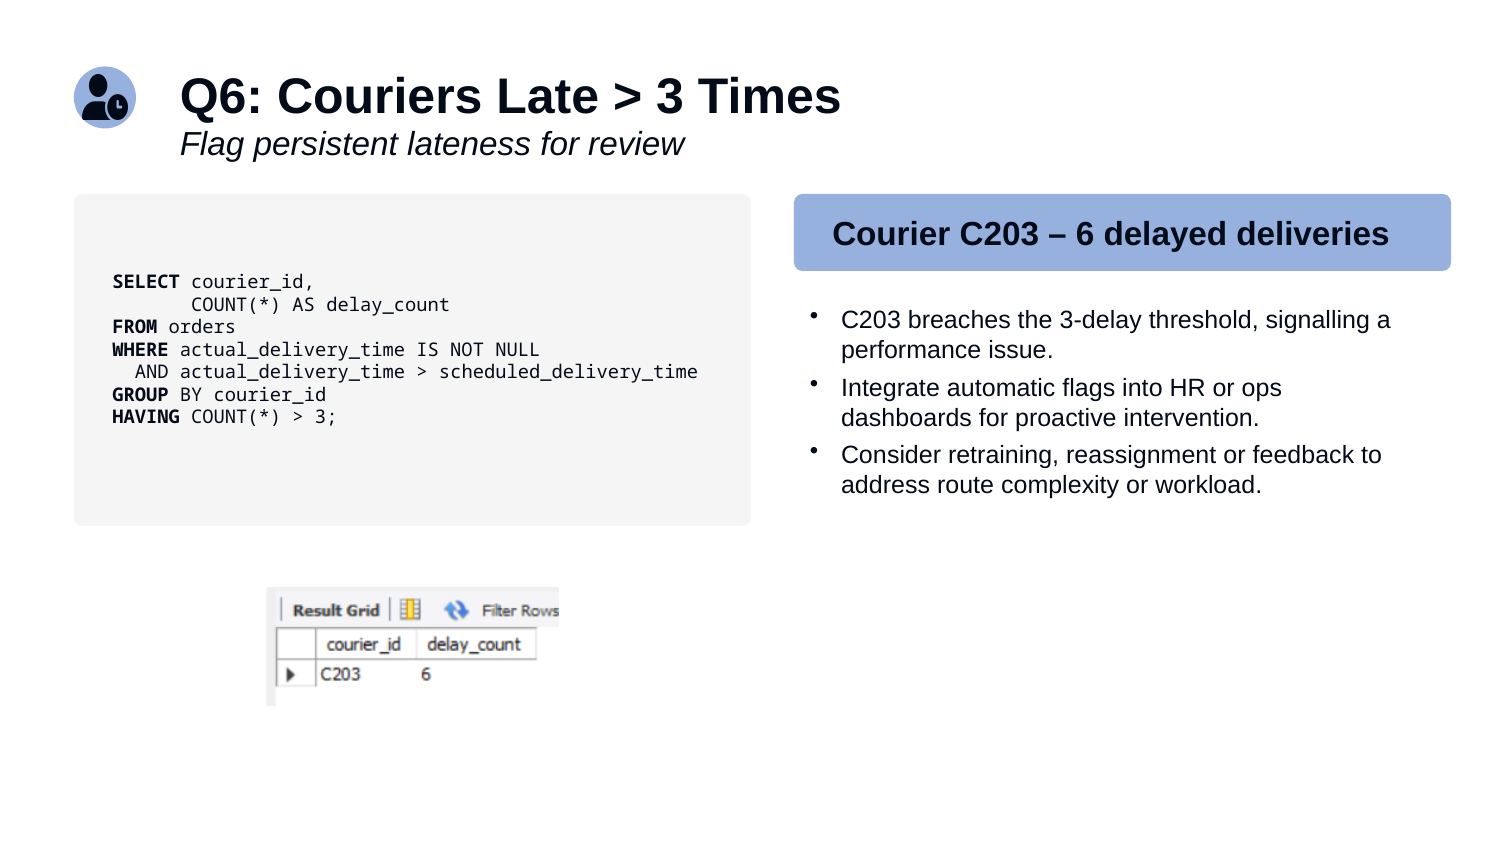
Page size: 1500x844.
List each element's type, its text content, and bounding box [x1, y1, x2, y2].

text_box [74, 194, 750, 525]
text_box Flag persistent lateness for review [164, 119, 1440, 165]
picture [266, 587, 559, 706]
text_box Q6: Couriers Late > 3 Times [164, 67, 1440, 119]
text_box [74, 78, 82, 117]
picture [82, 74, 128, 120]
text_box Courier C203 – 6 delayed deliveries [817, 209, 1500, 255]
text_box C203 breaches the 3‑delay threshold, signalling a performance issue. Integrate automatic flags into HR or ops dashboards for proactive intervention. Consider retraining, reassignment or feedback to address route complexity or workload. [794, 277, 1425, 525]
text_box [795, 194, 1450, 270]
text_box [86, 67, 124, 74]
text_box [85, 120, 125, 128]
text_box [128, 78, 135, 117]
text_box SELECT courier_id, COUNT(*) AS delay_count FROM orders WHERE actual_delivery_time IS NOT NULL AND actual_delivery_time > scheduled_delivery_time GROUP BY courier_id HAVING COUNT(*) > 3; [97, 217, 728, 503]
